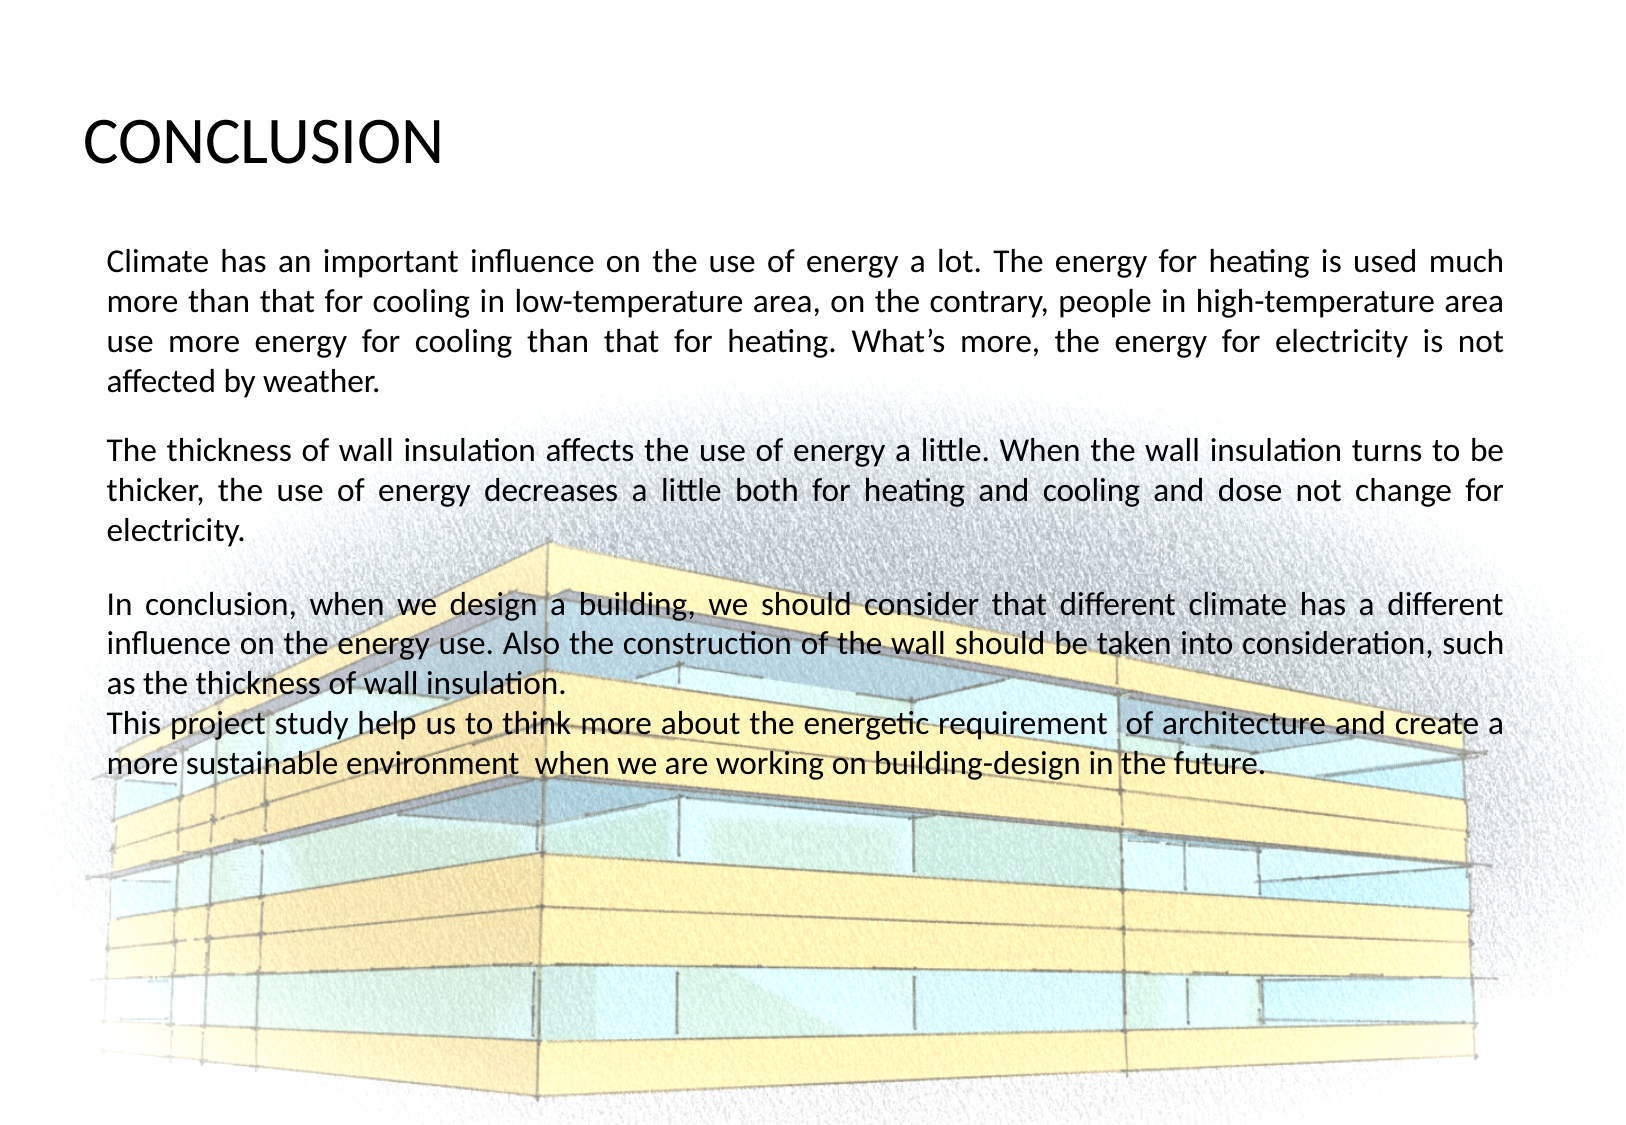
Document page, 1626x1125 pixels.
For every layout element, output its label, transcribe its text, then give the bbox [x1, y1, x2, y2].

text_box Climate has an important influence on the use of energy a lot. The energy for heating is used much more than that for cooling in low-temperature area, on the contrary, people in high-temperature area use more energy for cooling than that for heating. What’s more, the energy for electricity is not affected by weather. [91, 231, 1522, 330]
text_box CONCLUSION [68, 89, 718, 185]
picture [0, 333, 1625, 1125]
